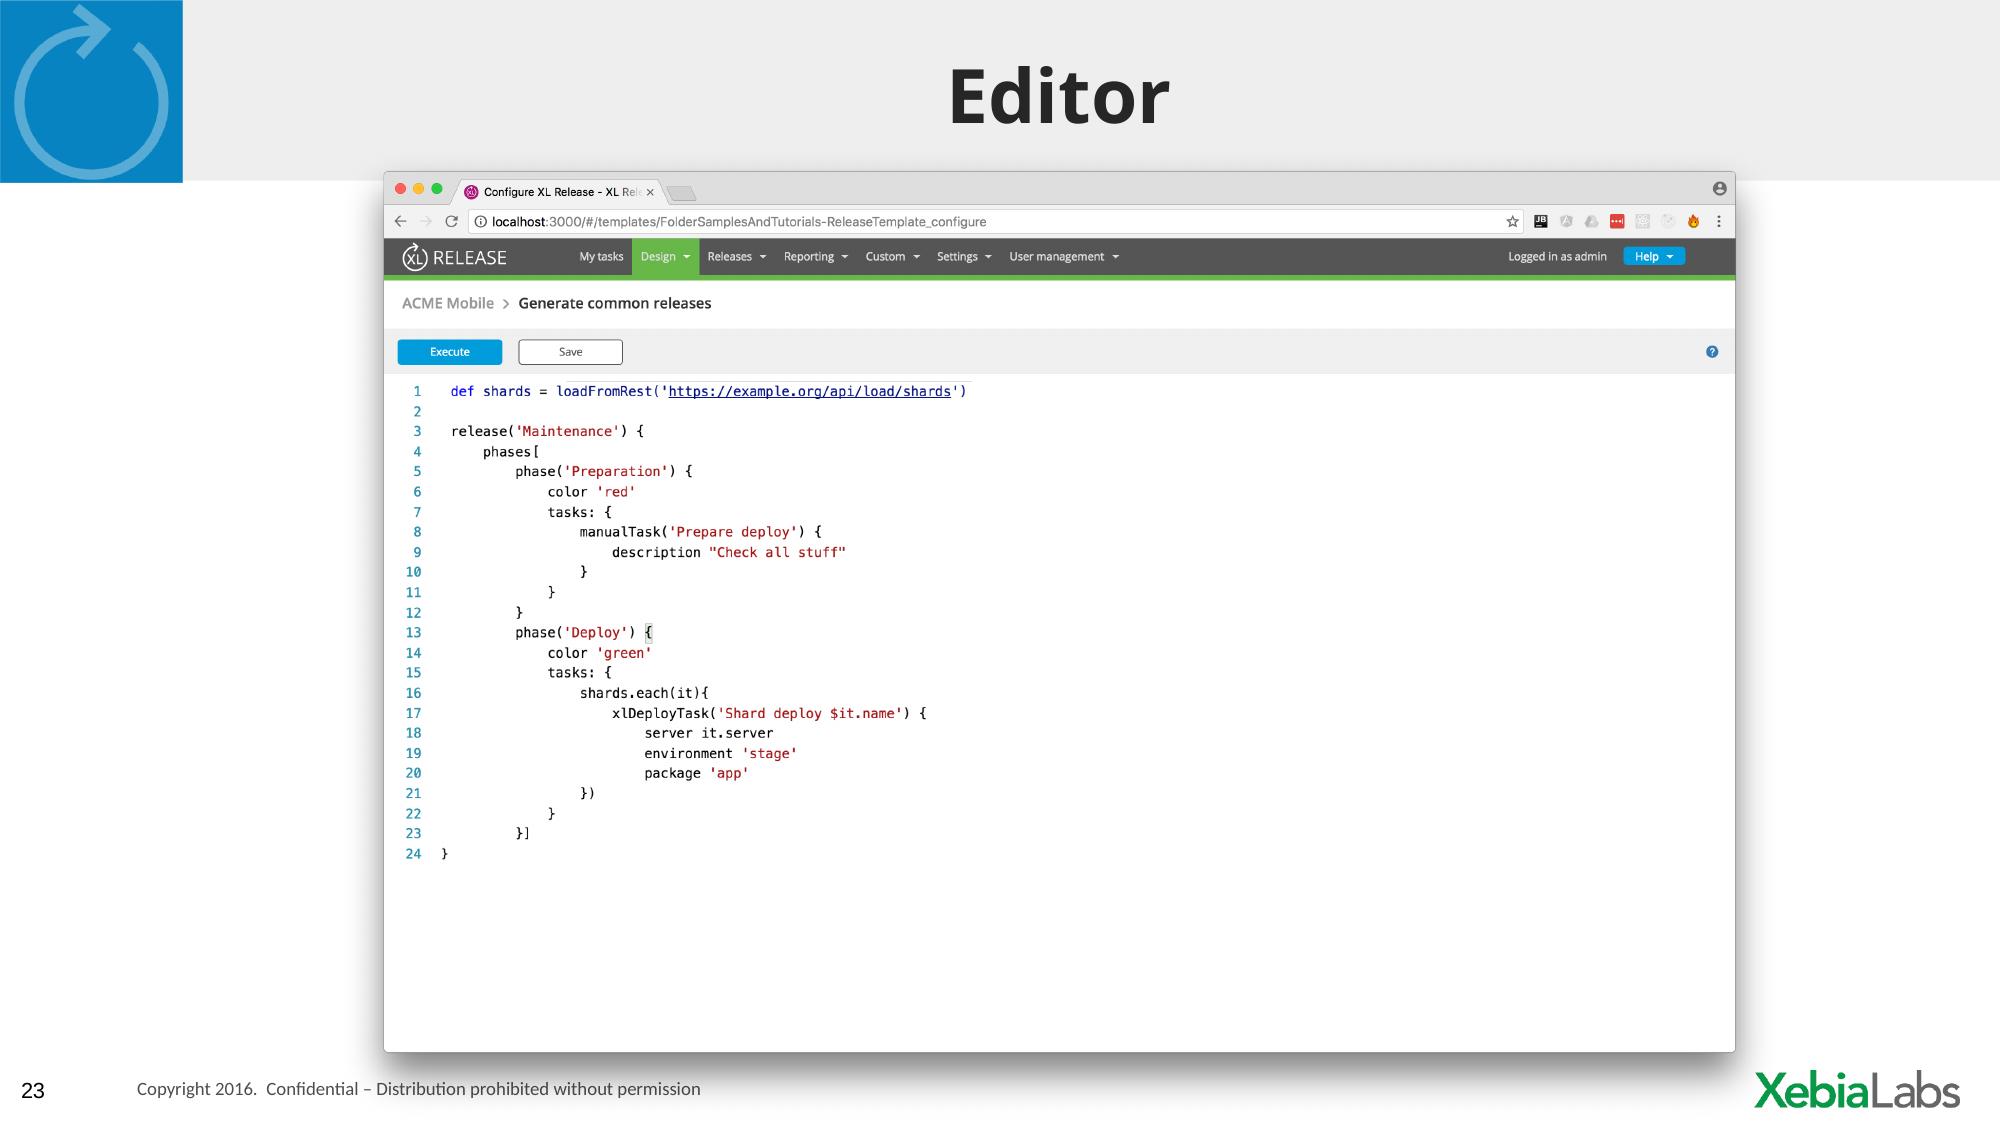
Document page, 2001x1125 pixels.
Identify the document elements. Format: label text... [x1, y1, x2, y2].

picture [15, 5, 168, 179]
title Editor [218, 11, 1900, 176]
picture [332, 141, 1960, 1125]
